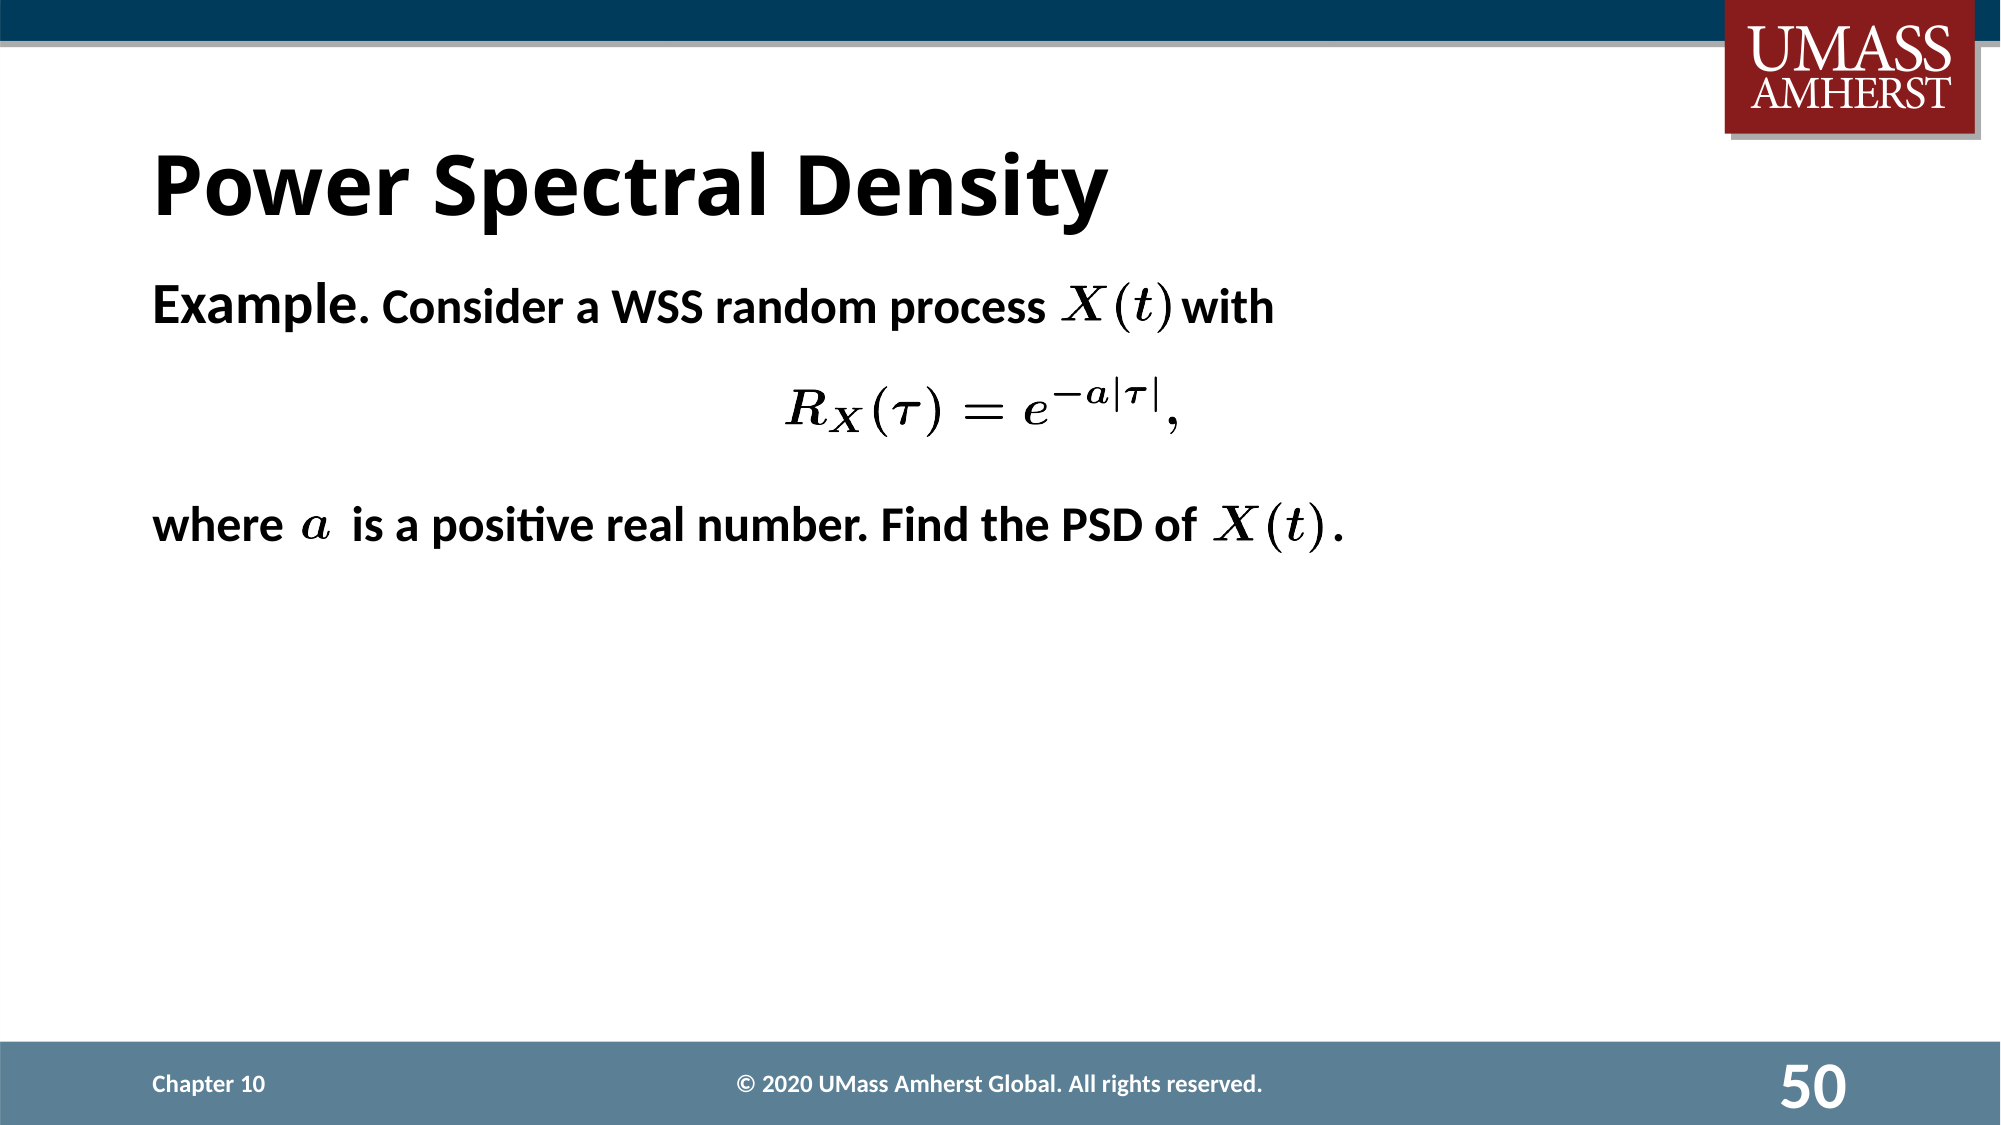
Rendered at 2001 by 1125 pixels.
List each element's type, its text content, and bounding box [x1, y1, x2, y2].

title Power Spectral Density [137, 126, 1863, 251]
slide_number Chapter 10 [137, 1052, 588, 1113]
list Example. Consider a WSS random process with where is a positive real number. Find the PSD of . [137, 265, 1824, 979]
picture [0, 0, 2001, 1125]
slide_number 50 [1412, 1052, 1863, 1113]
footer © 2020 UMass Amherst Global. All rights reserved. [662, 1052, 1338, 1113]
